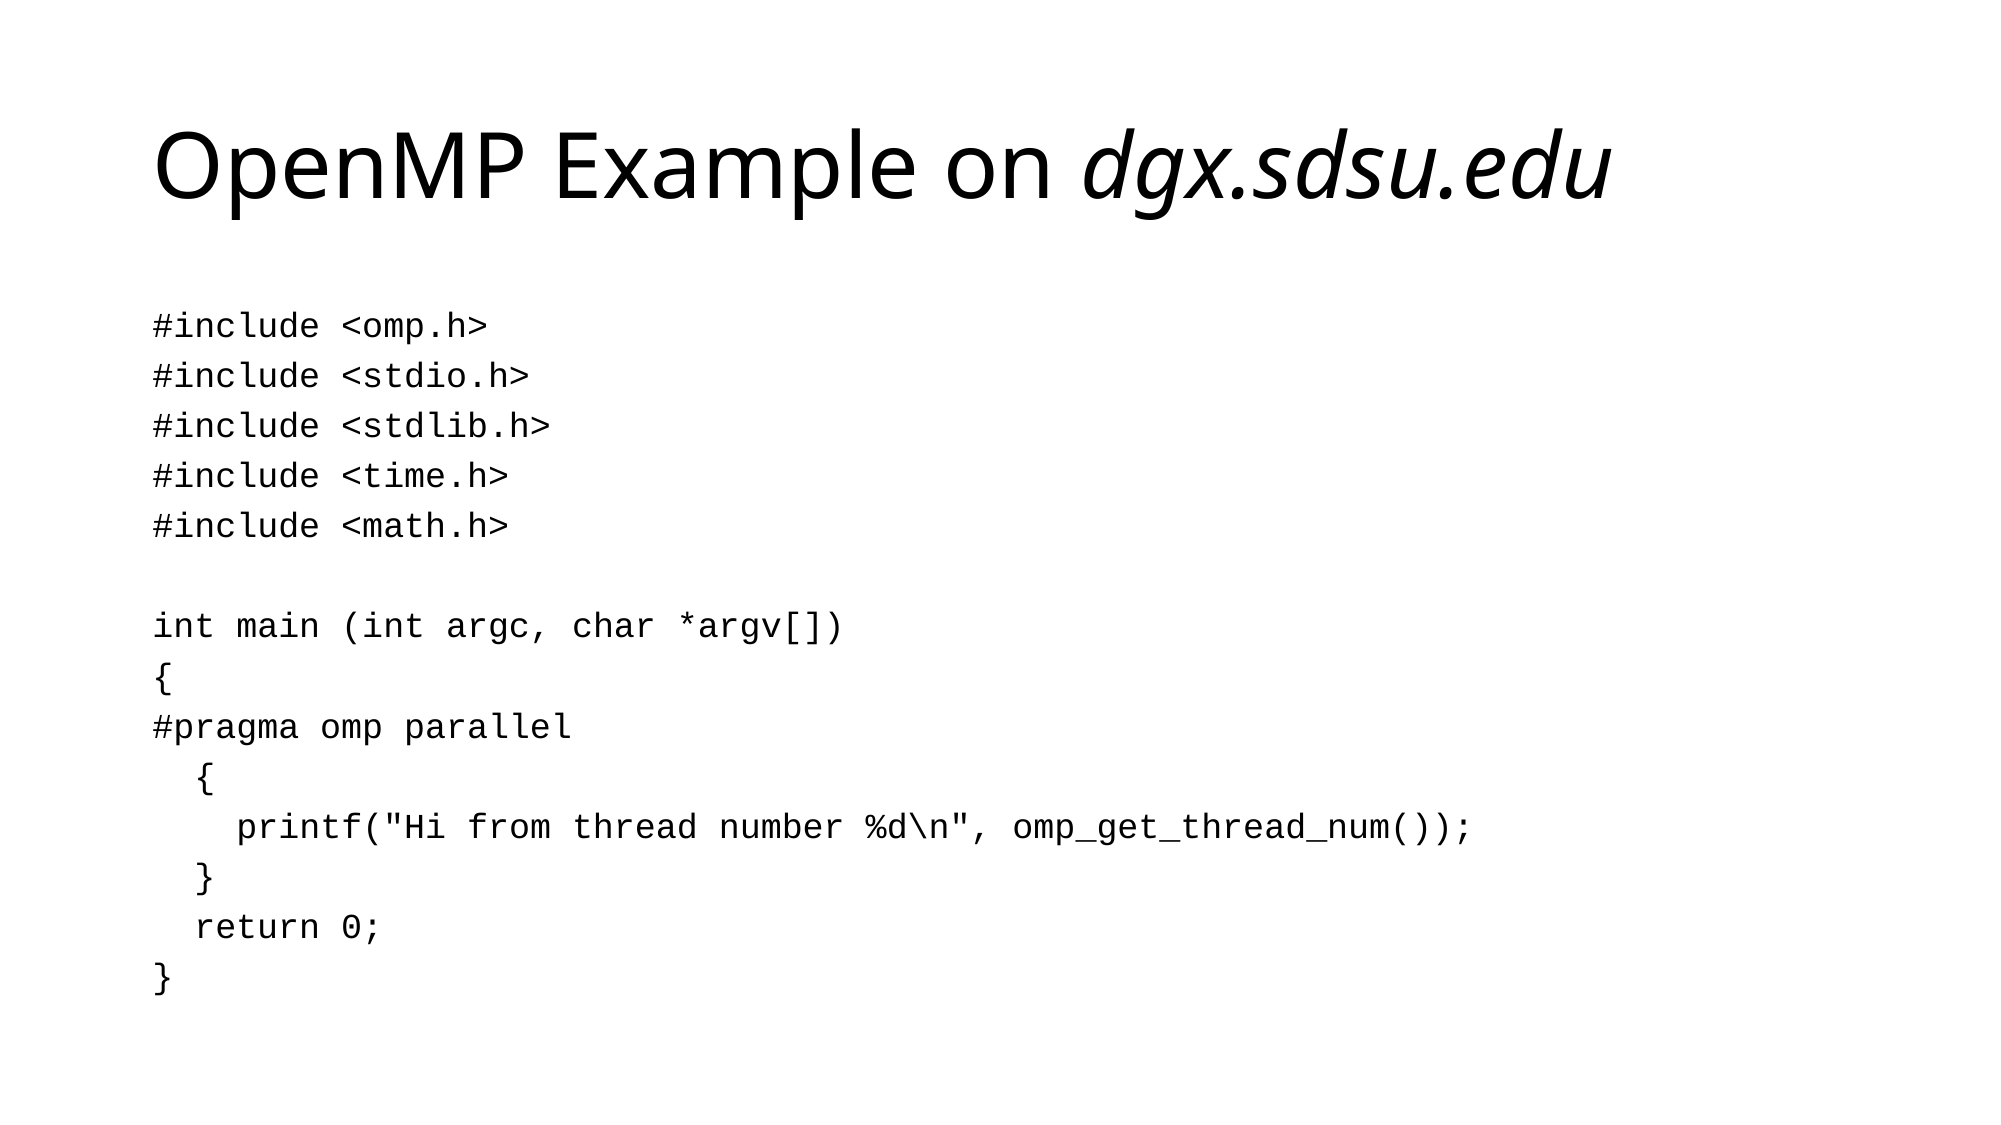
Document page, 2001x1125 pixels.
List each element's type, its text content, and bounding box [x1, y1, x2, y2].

list #include <omp.h> #include <stdio.h> #include <stdlib.h> #include <time.h> #include <math.h> int main (int argc, char *argv[]) { #pragma omp parallel { printf("Hi from thread number %d\n", omp_get_thread_num()); } return 0; } [137, 299, 1863, 1014]
title OpenMP Example on dgx.sdsu.edu [137, 59, 1863, 278]
